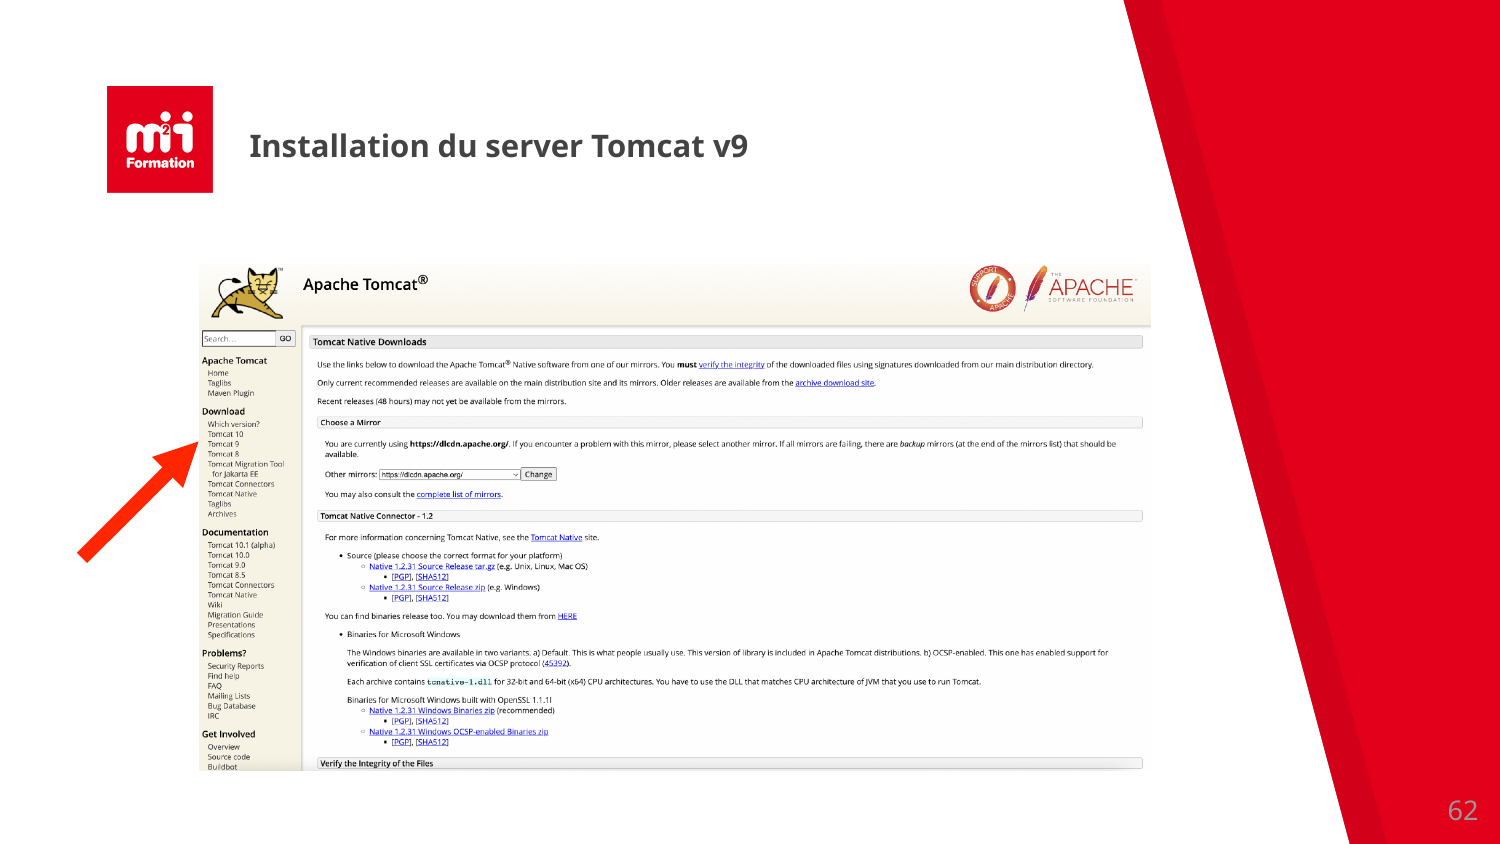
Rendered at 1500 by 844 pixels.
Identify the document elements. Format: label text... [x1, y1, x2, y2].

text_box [81, 441, 199, 559]
title Installation du server Tomcat v9 [234, 111, 1170, 179]
picture [106, 86, 214, 193]
picture [199, 263, 1151, 771]
slide_number ‹#› [1431, 551, 1494, 844]
